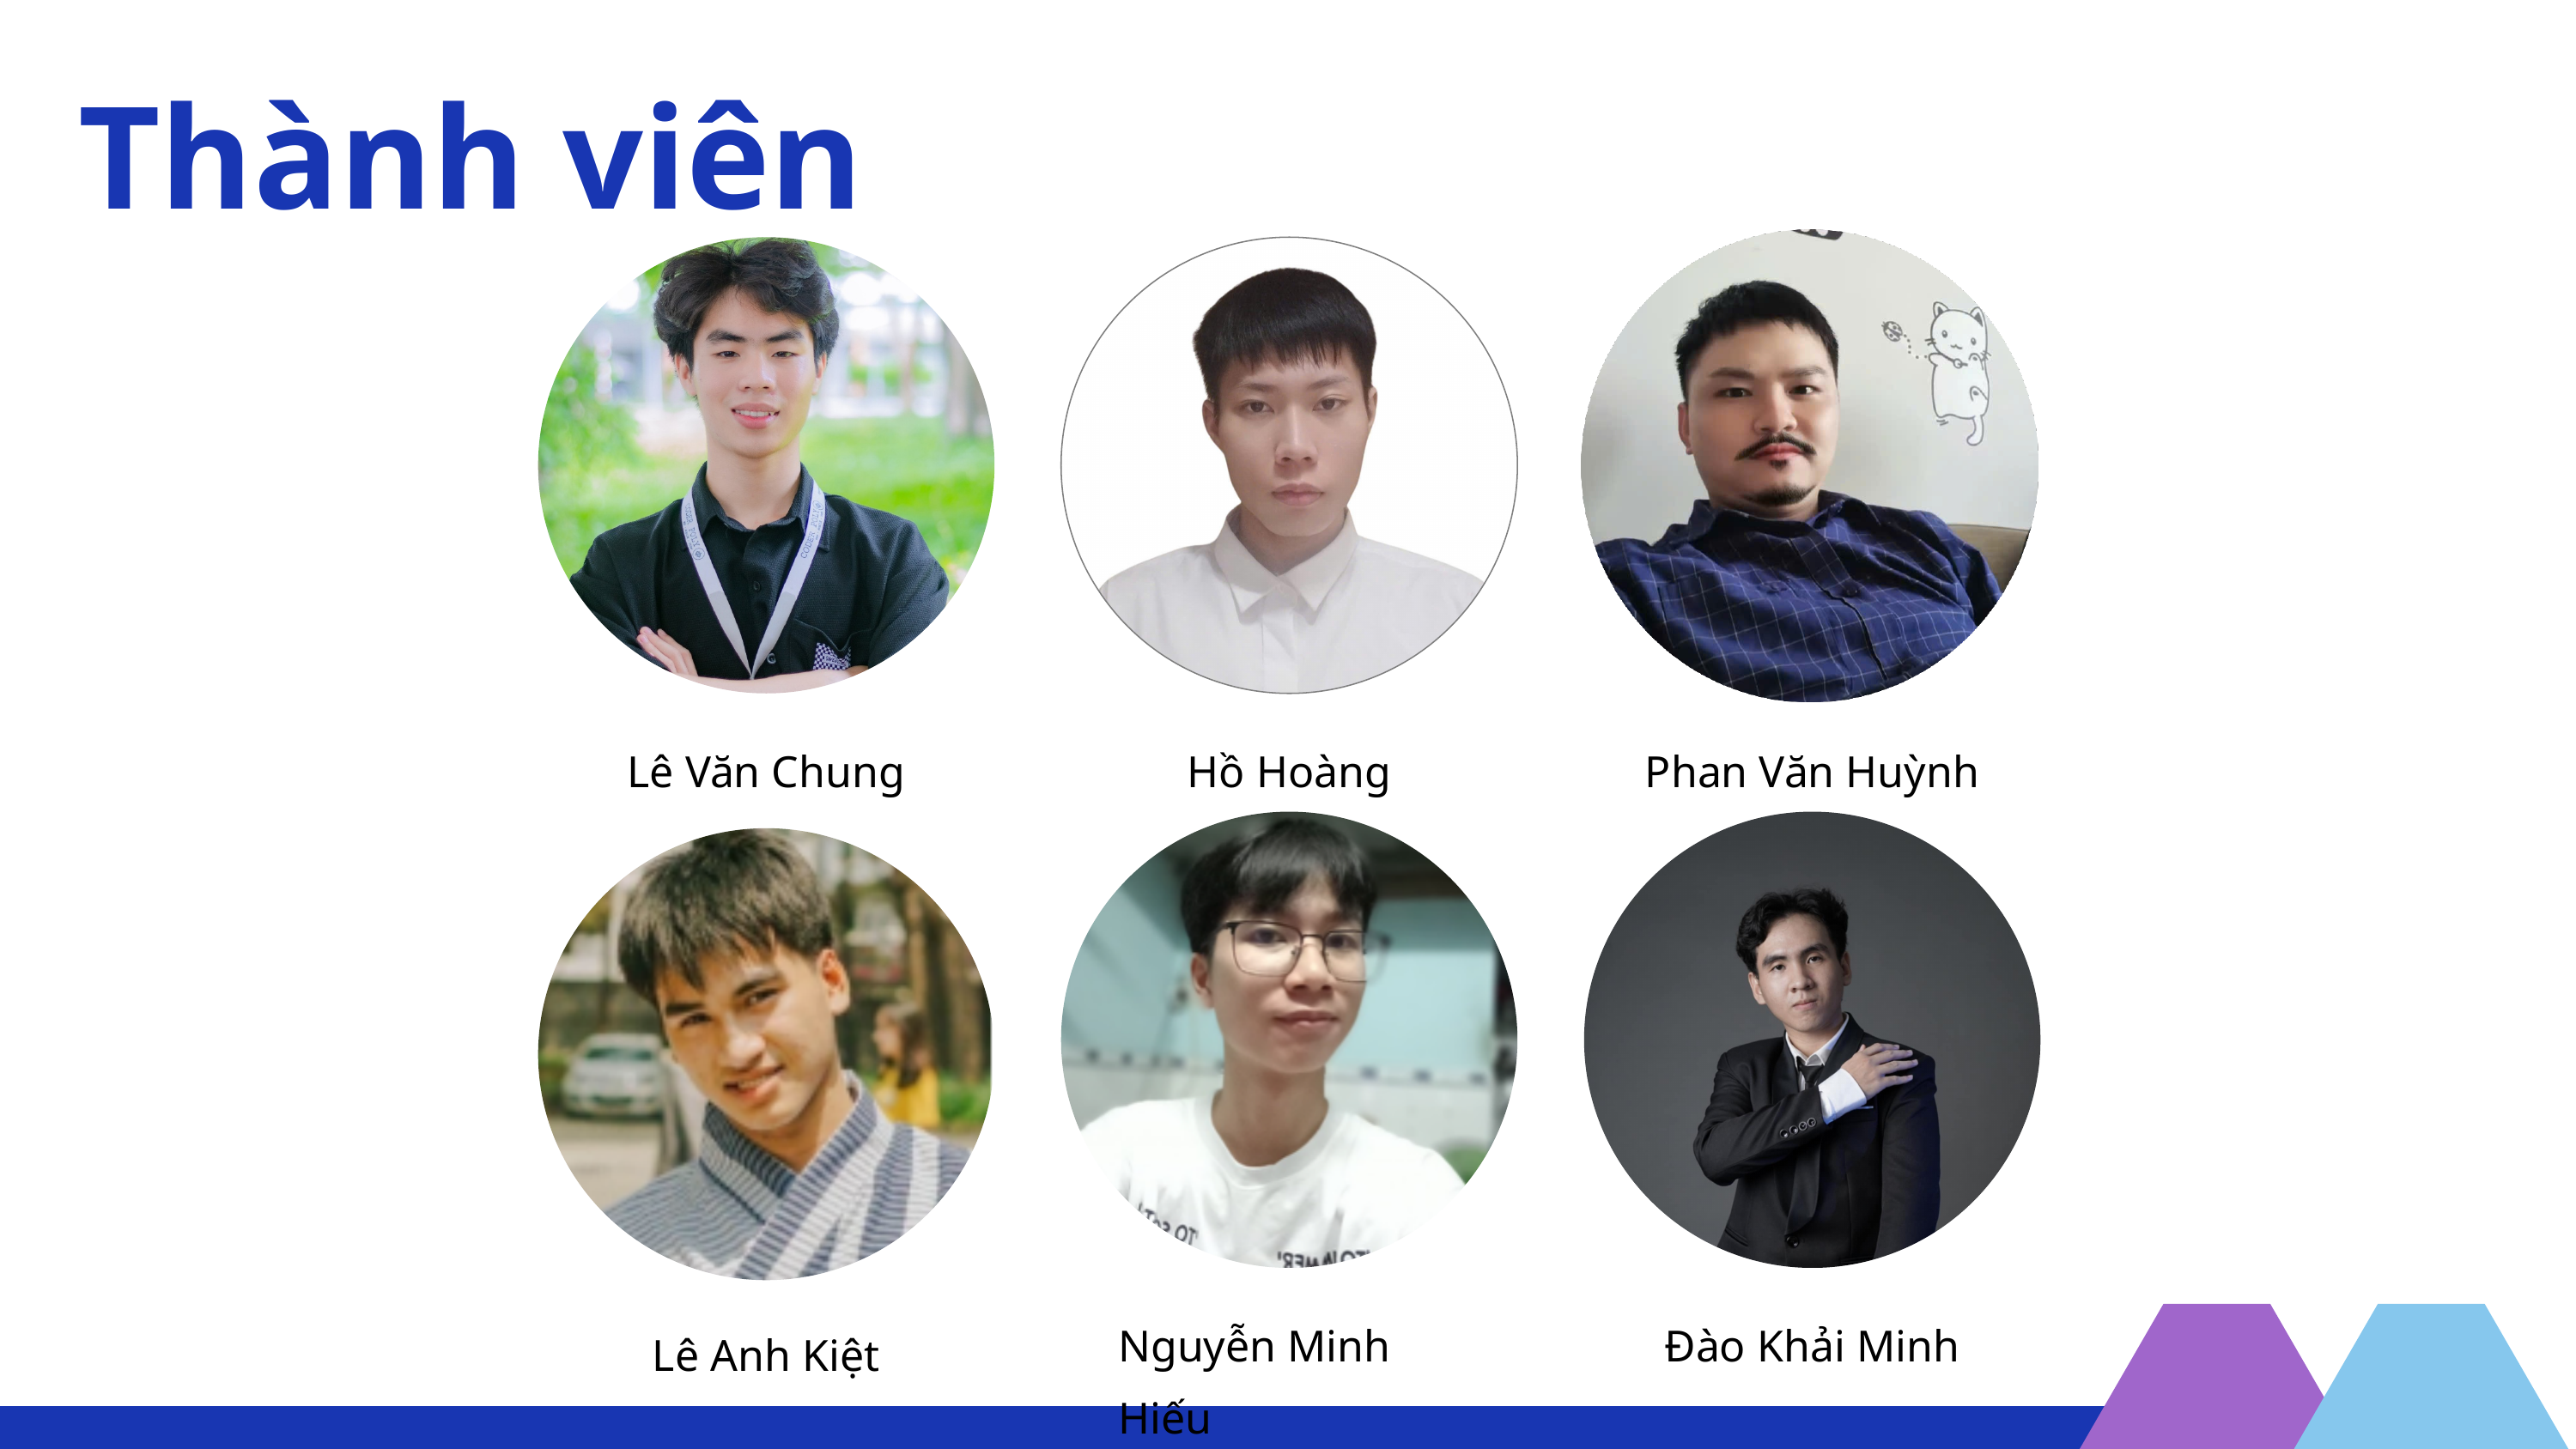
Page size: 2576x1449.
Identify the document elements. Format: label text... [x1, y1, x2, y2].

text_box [1060, 811, 1518, 1355]
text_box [1060, 237, 1518, 781]
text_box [1583, 811, 2041, 1355]
picture [1581, 229, 2038, 703]
text_box Thành viên [78, 52, 1259, 238]
text_box Lê Anh Kiệt [595, 1307, 938, 1380]
text_box [2293, 1303, 2569, 1449]
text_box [538, 237, 995, 781]
text_box [2079, 1303, 2324, 1449]
text_box Phan Văn Huỳnh [1641, 724, 1984, 796]
text_box [0, 1406, 2104, 1449]
picture [538, 828, 995, 1281]
